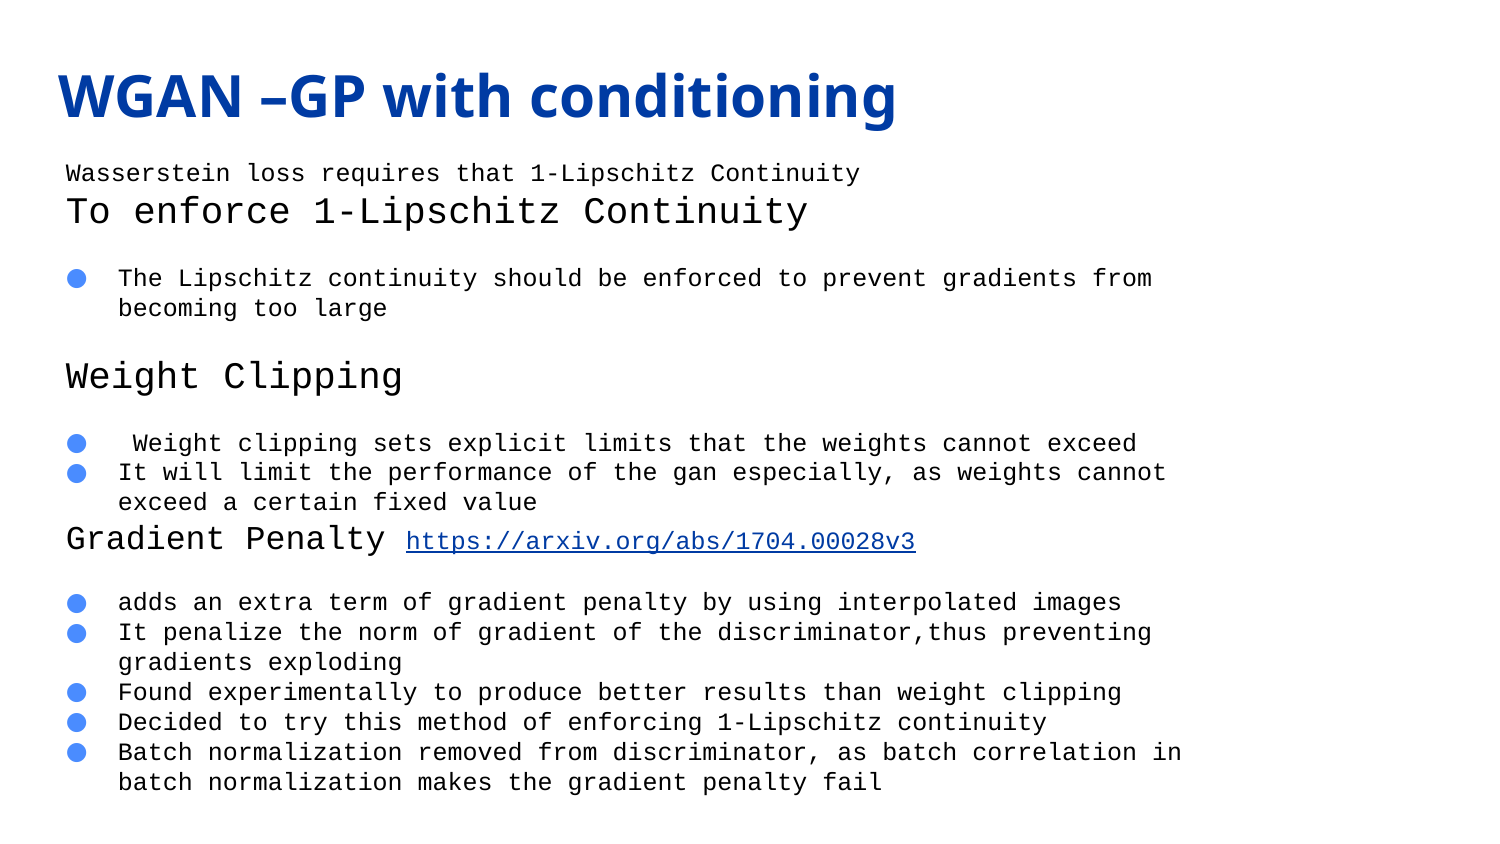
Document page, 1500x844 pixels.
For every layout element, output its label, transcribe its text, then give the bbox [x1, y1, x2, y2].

title WGAN –GP with conditioning [43, 43, 1456, 138]
list Wasserstein loss requires that 1-Lipschitz Continuity To enforce 1-Lipschitz Continuity The Lipschitz continuity should be enforced to prevent gradients from becoming too large Weight Clipping Weight clipping sets explicit limits that the weights cannot exceed It will limit the performance of the gan especially, as weights cannot exceed a certain fixed value Gradient Penalty https://arxiv.org/abs/1704.00028v3 adds an extra term of gradient penalty by using interpolated images It penalize the norm of gradient of the discriminator,thus preventing gradients exploding Found experimentally to produce better results than weight clipping Decided to try this method of enforcing 1-Lipschitz continuity Batch normalization removed from discriminator, as batch correlation in batch normalization makes the gradient penalty fail [27, 111, 1207, 814]
